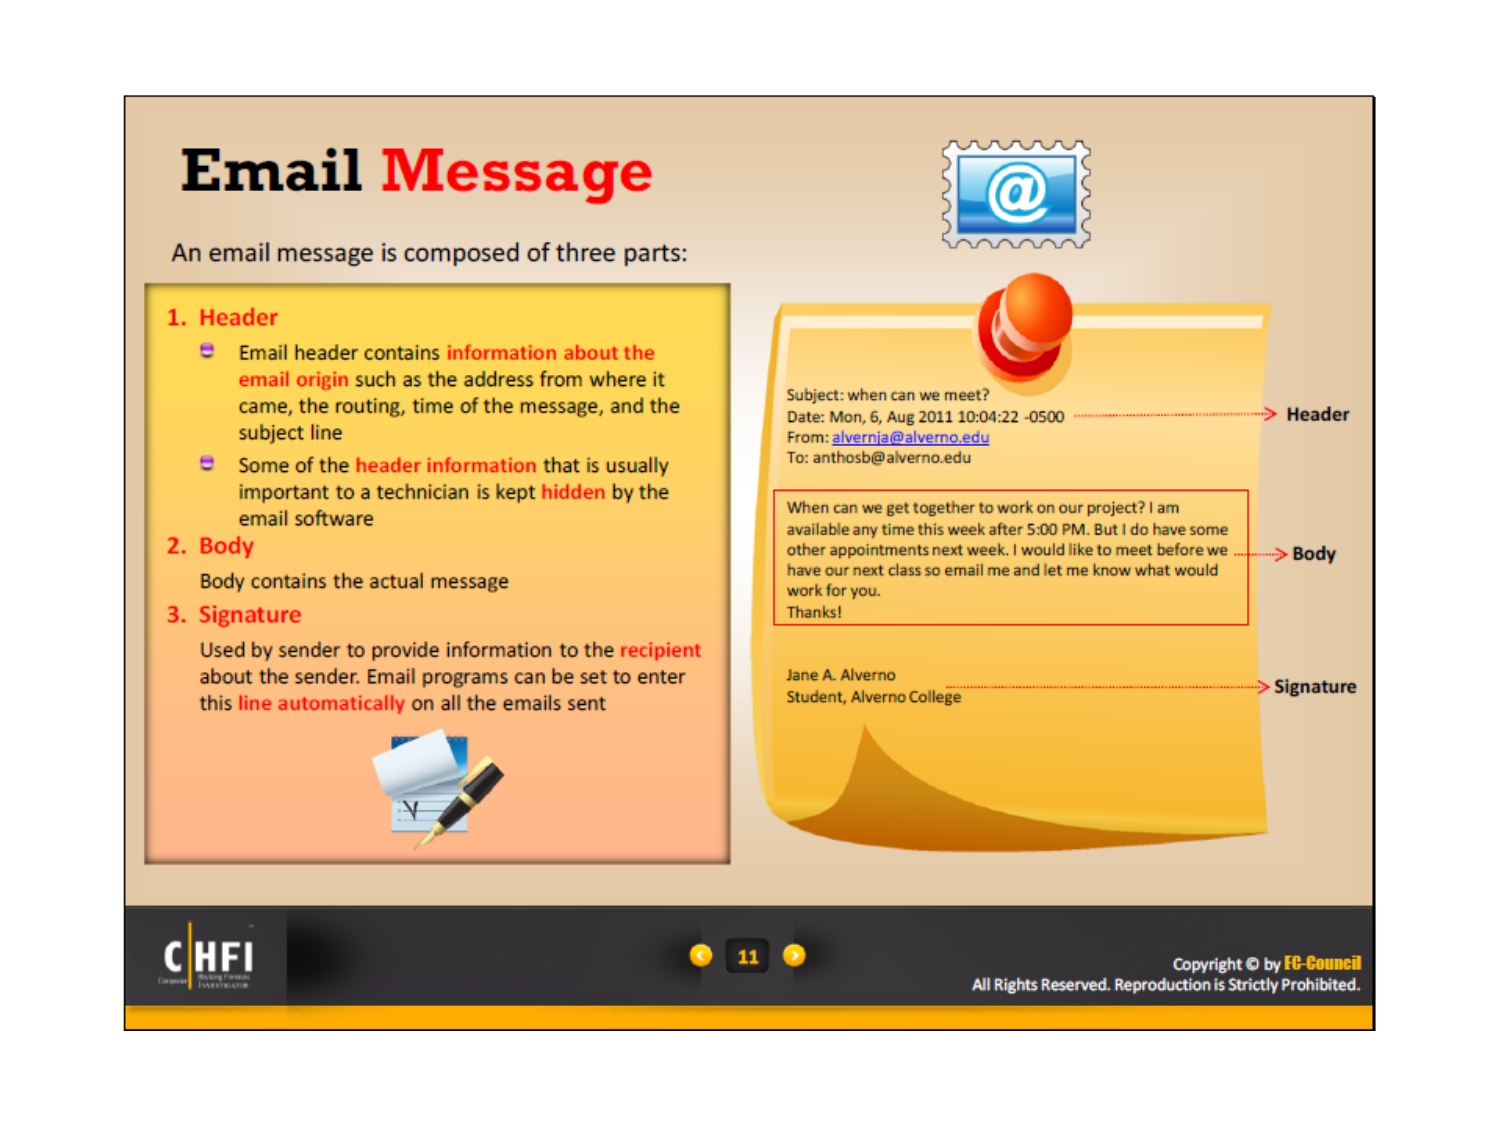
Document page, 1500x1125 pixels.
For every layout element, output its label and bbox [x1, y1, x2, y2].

picture [121, 94, 1379, 1031]
